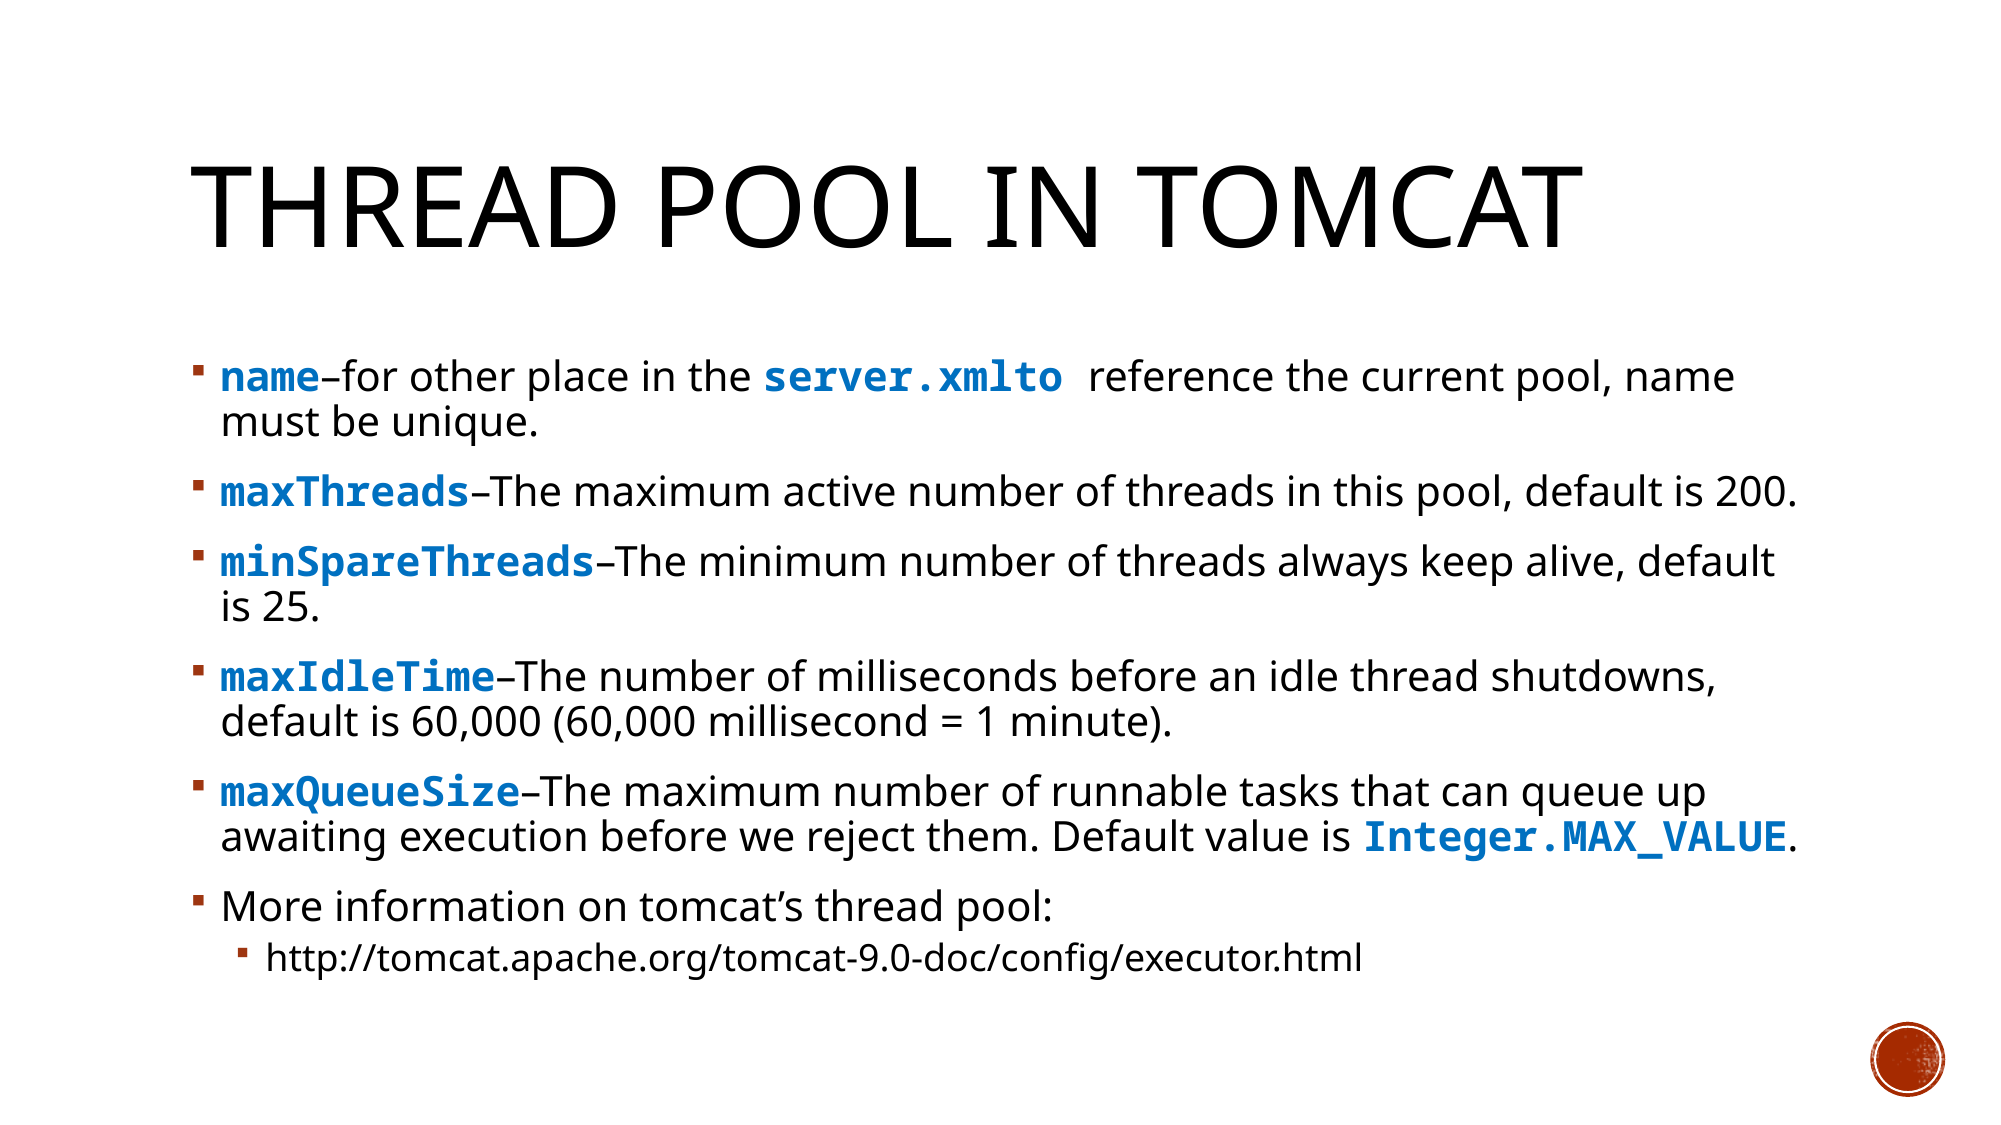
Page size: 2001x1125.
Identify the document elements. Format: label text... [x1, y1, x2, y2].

list name–for other place in the server.xmlto reference the current pool, name must be unique. maxThreads–The maximum active number of threads in this pool, default is 200. minSpareThreads–The minimum number of threads always keep alive, default is 25. maxIdleTime–The number of milliseconds before an idle thread shutdowns, default is 60,000 (60,000 millisecond = 1 minute). maxQueueSize–The maximum number of runnable tasks that can queue up awaiting execution before we reject them. Default value is Integer.MAX_VALUE. More information on tomcat’s thread pool: http://tomcat.apache.org/tomcat-9.0-doc/config/executor.html [175, 348, 1826, 1013]
title Thread Pool in Tomcat [175, 79, 1826, 344]
